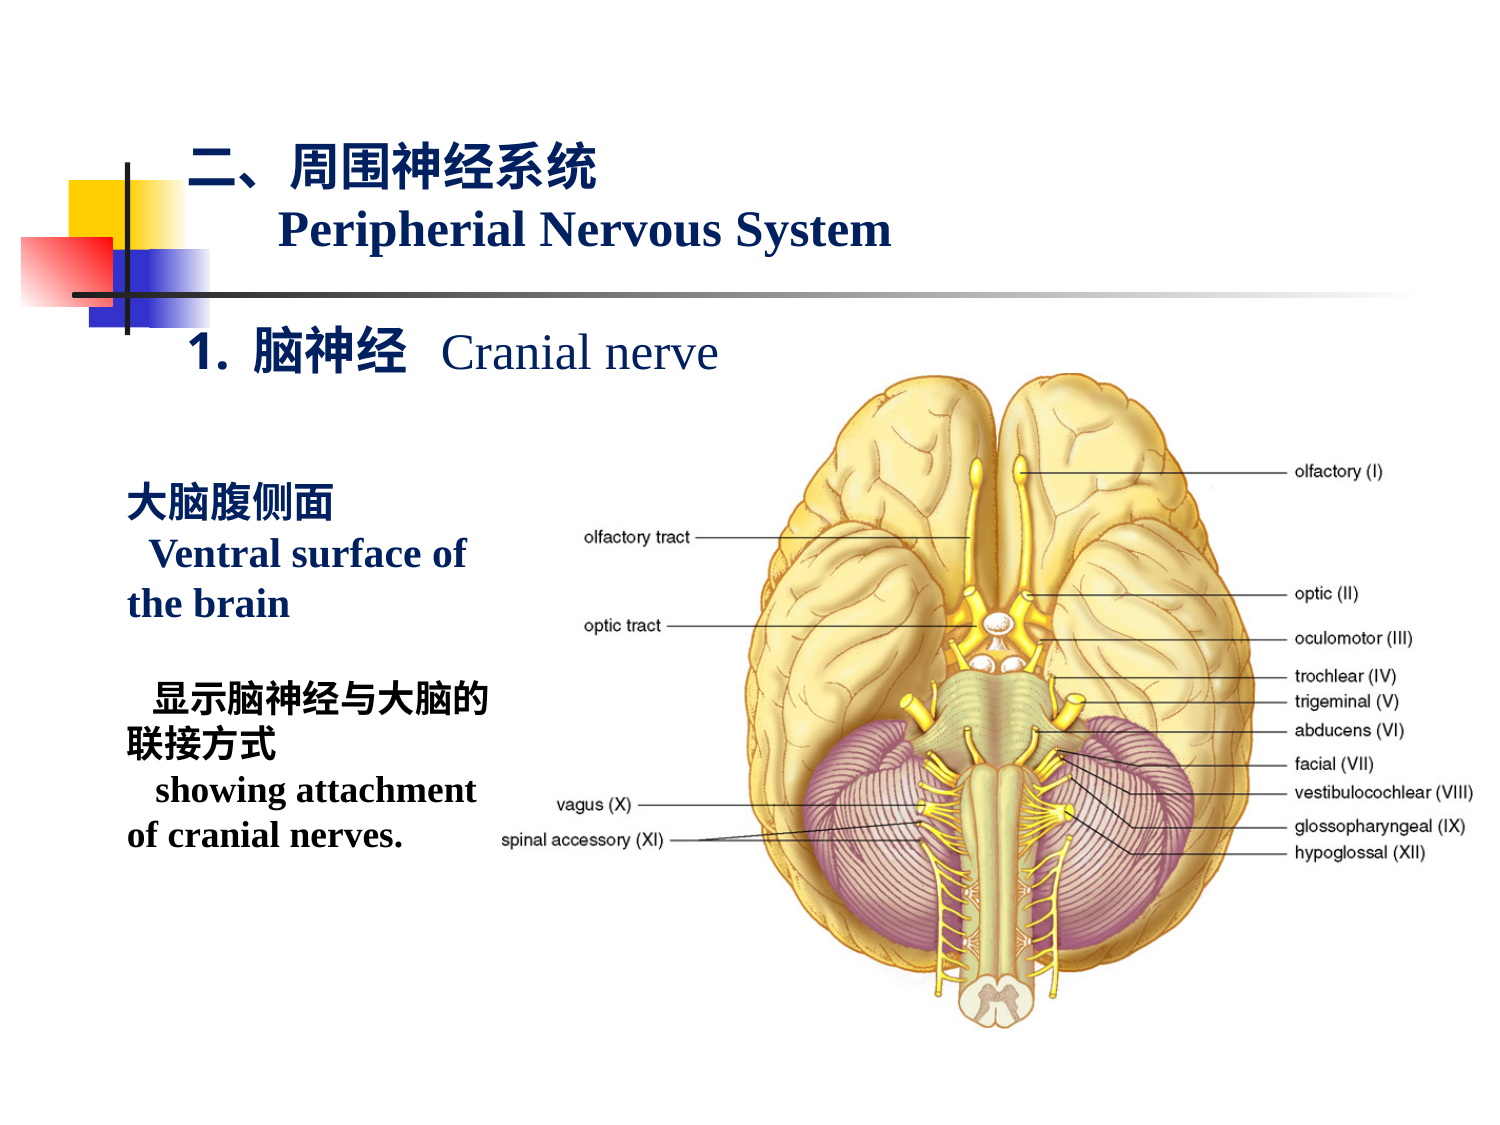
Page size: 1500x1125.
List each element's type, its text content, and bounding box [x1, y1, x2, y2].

picture [501, 373, 1475, 1029]
title 二、周围神经系统 Peripherial Nervous System 1. 脑神经 Cranial nerve [170, 125, 1265, 389]
text_box 大脑腹侧面 Ventral surface of the brain 显示脑神经与大脑的联接方式 showing attachment of cranial nerves. [112, 467, 496, 863]
